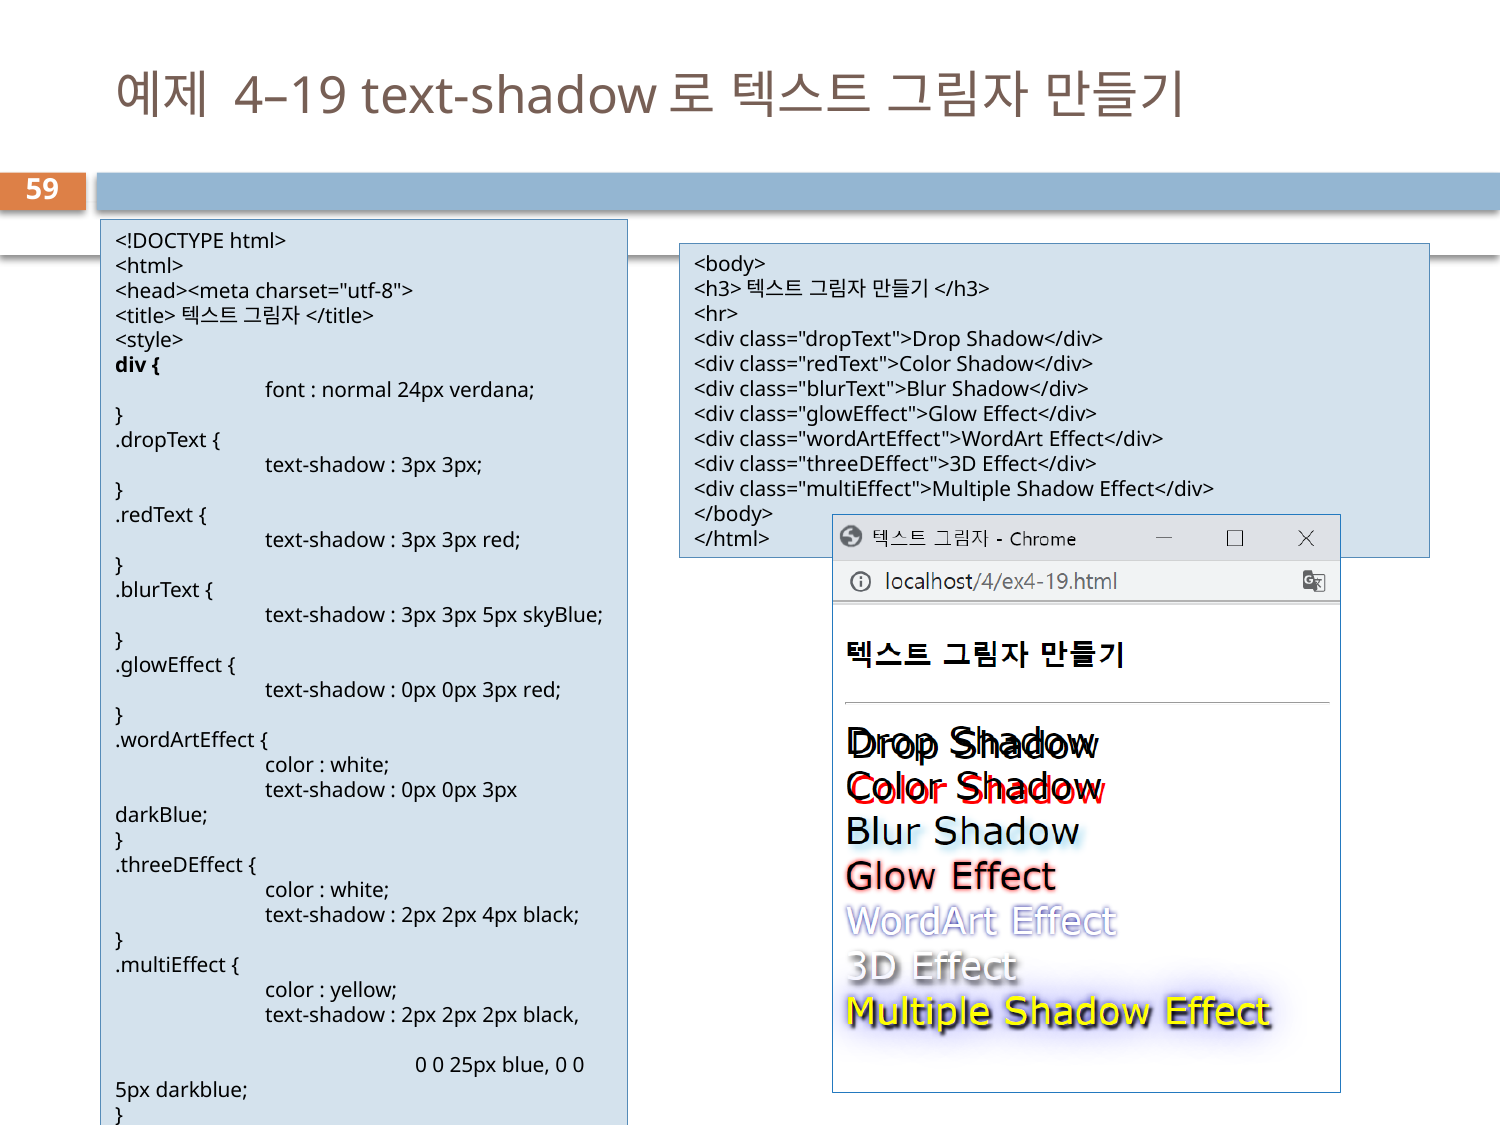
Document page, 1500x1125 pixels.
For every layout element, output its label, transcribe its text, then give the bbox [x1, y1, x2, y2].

title 예제 4–19 text-shadow로 텍스트 그림자 만들기 [100, 37, 1438, 149]
text_box <!DOCTYPE html> <html> <head><meta charset="utf-8"> <title>텍스트 그림자</title> <style> div { font : normal 24px verdana; } .dropText { text-shadow : 3px 3px; } .redText { text-shadow : 3px 3px red; } .blurText { text-shadow : 3px 3px 5px skyBlue; } .glowEffect { text-shadow : 0px 0px 3px red; } .wordArtEffect { color : white; text-shadow : 0px 0px 3px darkBlue; } .threeDEffect { color : white; text-shadow : 2px 2px 4px black; } .multiEffect { color : yellow; text-shadow : 2px 2px 2px black, 0 0 25px blue, 0 0 5px darkblue; } </style> </head> [100, 219, 628, 1125]
picture [832, 514, 1341, 1093]
slide_number 59 [0, 170, 87, 211]
text_box <body> <h3>텍스트 그림자 만들기</h3> <hr> <div class="dropText">Drop Shadow</div> <div class="redText">Color Shadow</div> <div class="blurText">Blur Shadow</div> <div class="glowEffect">Glow Effect</div> <div class="wordArtEffect">WordArt Effect</div> <div class="threeDEffect">3D Effect</div> <div class="multiEffect">Multiple Shadow Effect</div> </body> </html> [679, 243, 1430, 558]
